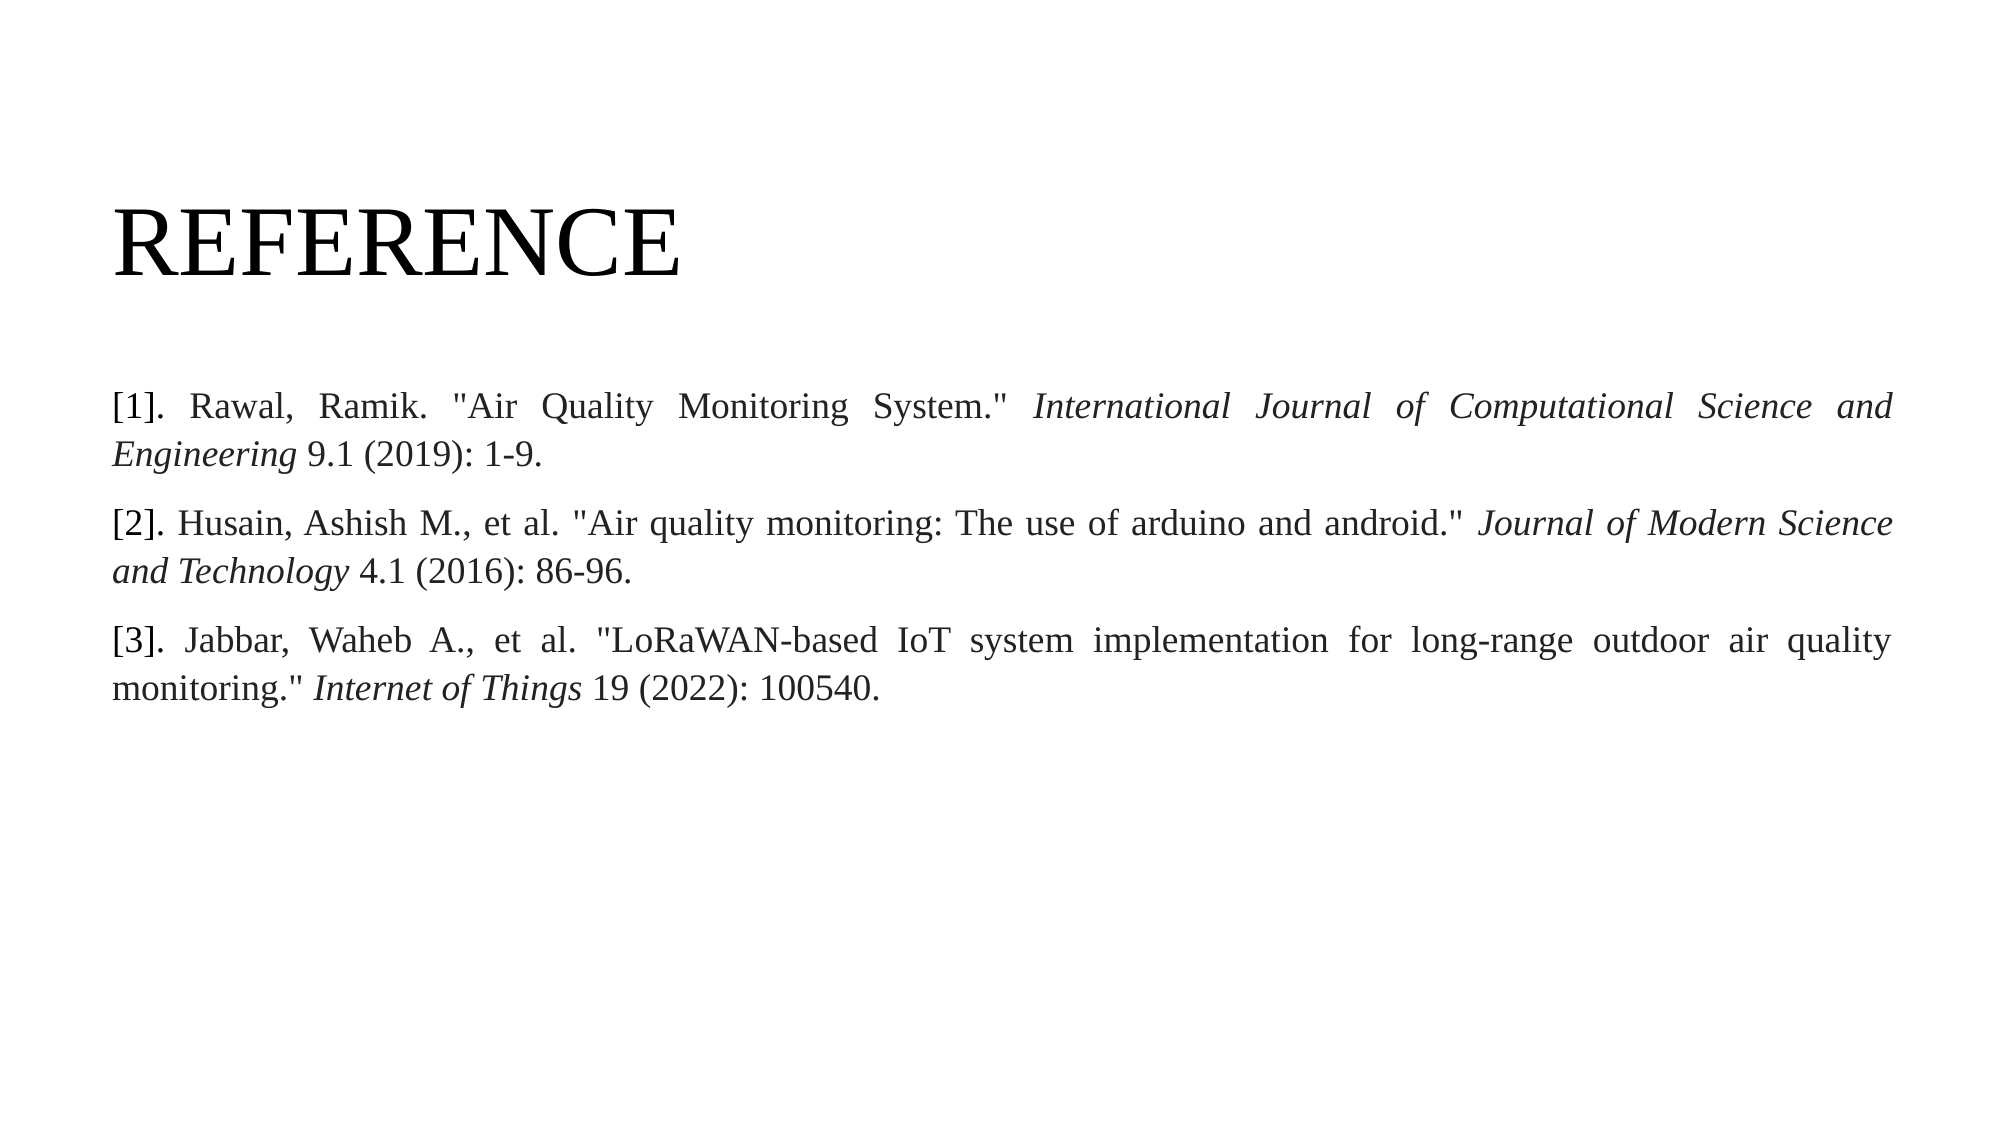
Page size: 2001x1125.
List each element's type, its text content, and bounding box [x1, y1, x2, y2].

title REFERENCE [97, 142, 1909, 305]
subtitle [1]. Rawal, Ramik. "Air Quality Monitoring System." International Journal of Computational Science and Engineering 9.1 (2019): 1-9. [2]. Husain, Ashish M., et al. "Air quality monitoring: The use of arduino and android." Journal of Modern Science and Technology 4.1 (2016): 86-96. [3]. Jabbar, Waheb A., et al. "LoRaWAN-based IoT system implementation for long-range outdoor air quality monitoring." Internet of Things 19 (2022): 100540. [97, 370, 1909, 1068]
